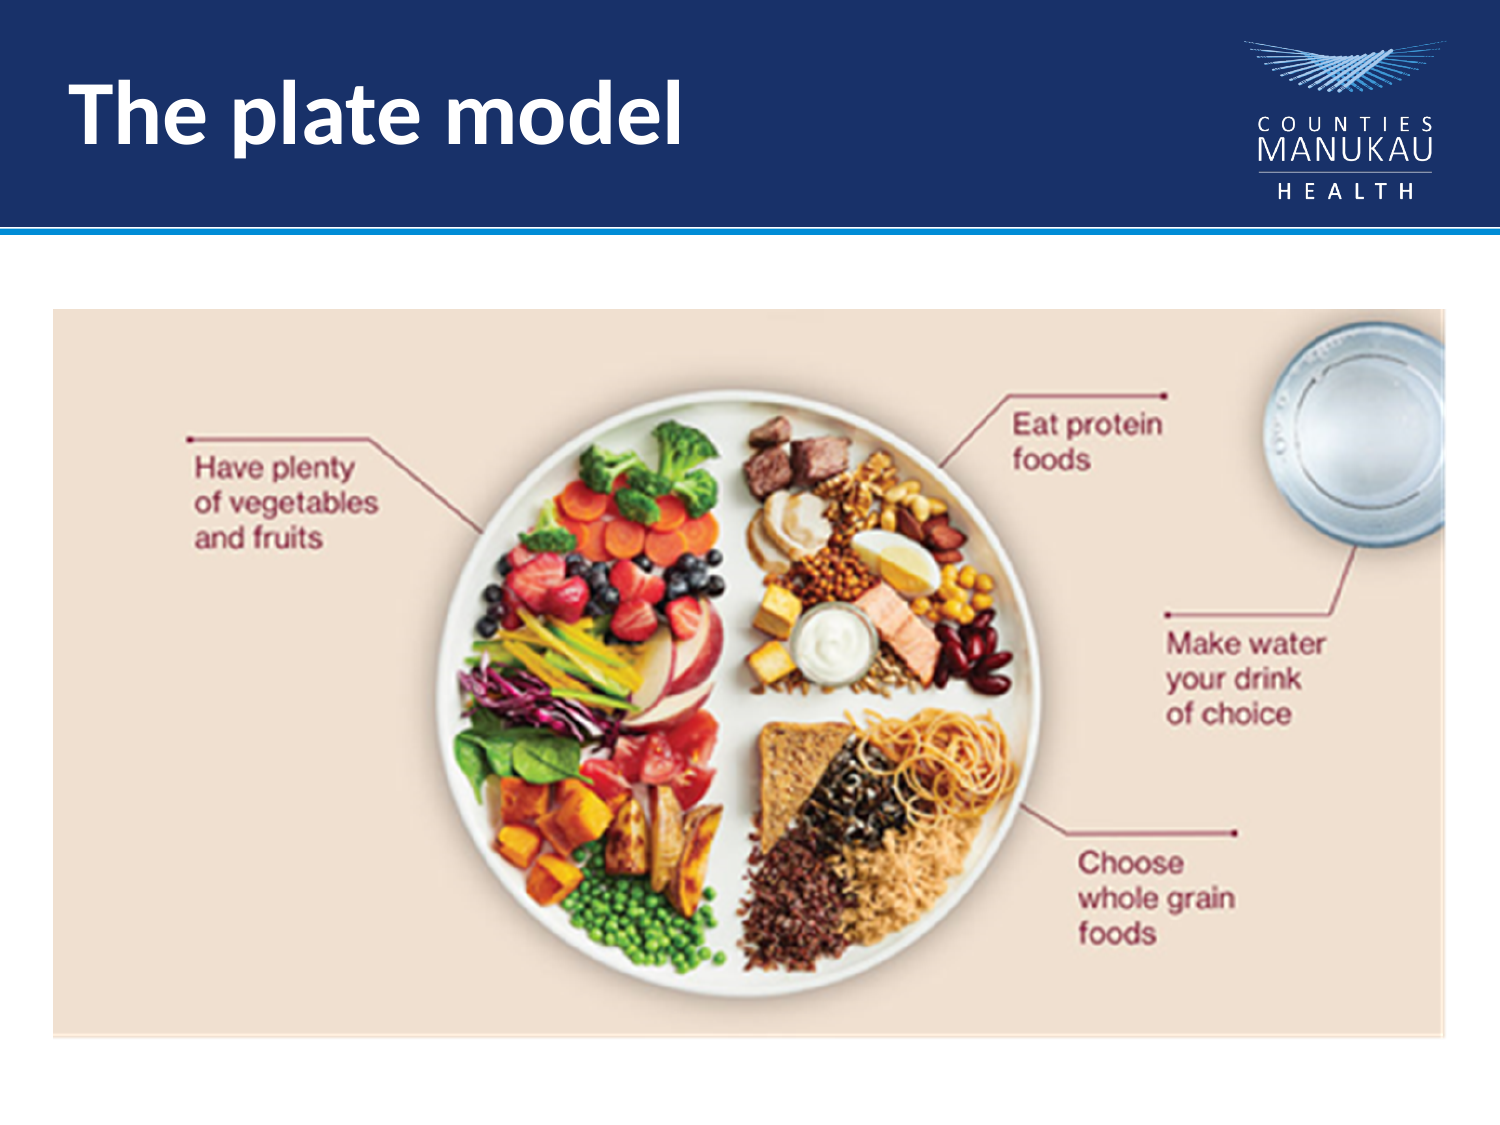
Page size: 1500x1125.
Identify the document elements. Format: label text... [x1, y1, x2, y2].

picture [1234, 30, 1456, 209]
title The plate model [53, 42, 1176, 173]
picture [53, 309, 1447, 1040]
